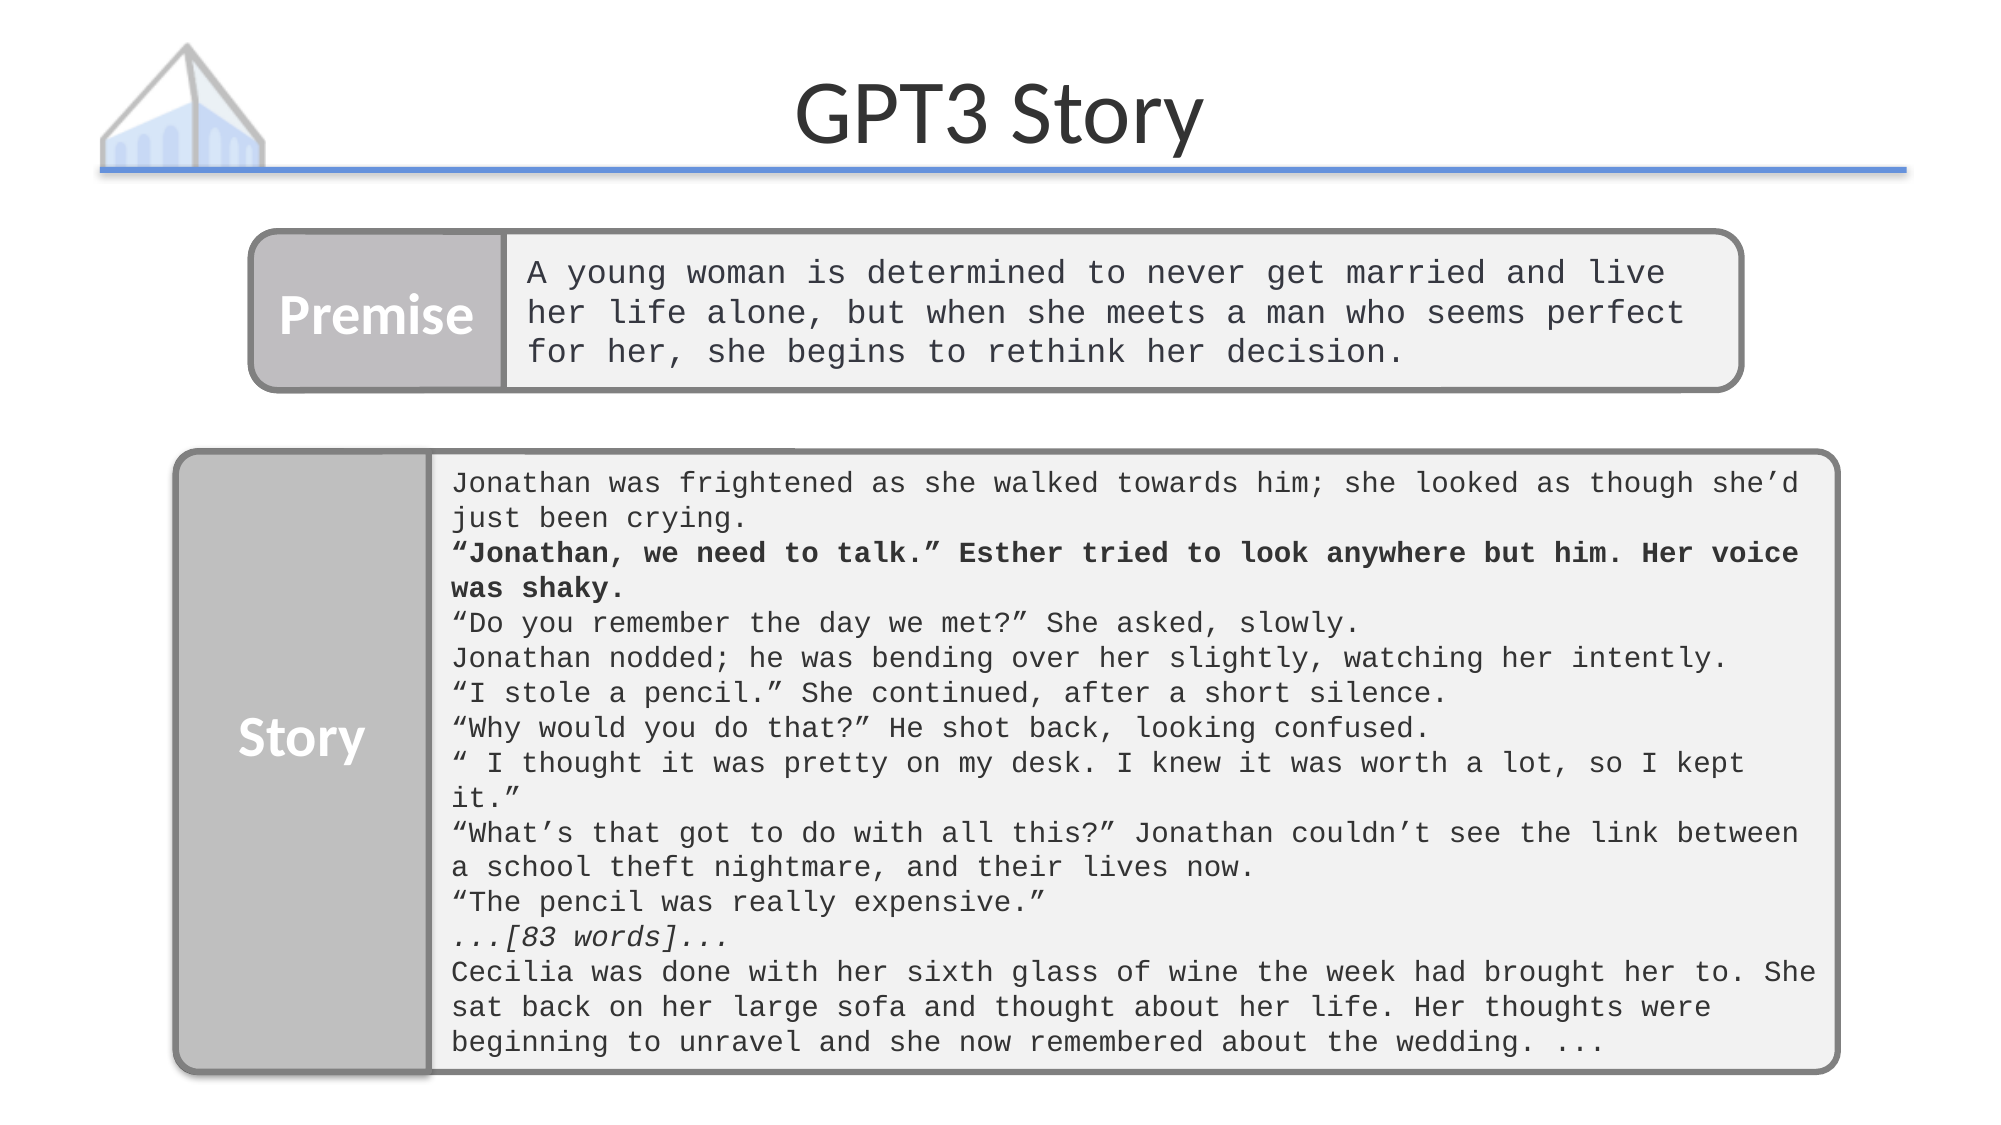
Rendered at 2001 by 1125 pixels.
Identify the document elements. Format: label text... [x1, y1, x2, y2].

text_box Story [223, 690, 381, 776]
title GPT3 Story [0, 23, 2000, 190]
text_box [432, 449, 1835, 1075]
text_box A young woman is determined to never get married and live her life alone, but when she meets a man who seems perfect for her, she begins to rethink her decision. [512, 242, 1750, 377]
text_box Jonathan was frightened as she walked towards him; she looked as though she’d just been crying. “Jonathan, we need to talk.” Esther tried to look anywhere but him. Her voice was shaky. “Do you remember the day we met?” She asked, slowly. Jonathan nodded; he was bending over her slightly, watching her intently. “I stole a pencil.” She continued, after a short silence. “Why would you do that?” He shot back, looking confused. “ I thought it was pretty on my desk. I knew it was worth a lot, so I kept it.” “What’s that got to do with all this?” Jonathan couldn’t see the link between a school theft nightmare, and their lives now. “The pencil was really expensive.” ...[83 words]... Cecilia was done with her sixth glass of wine the week had brought her to. She sat back on her large sofa and thought about her life. Her thoughts were beginning to unravel and she now remembered about the wedding. ... [436, 455, 1838, 1065]
text_box [173, 449, 431, 1074]
text_box Premise [248, 229, 506, 393]
text_box [409, 229, 1741, 393]
